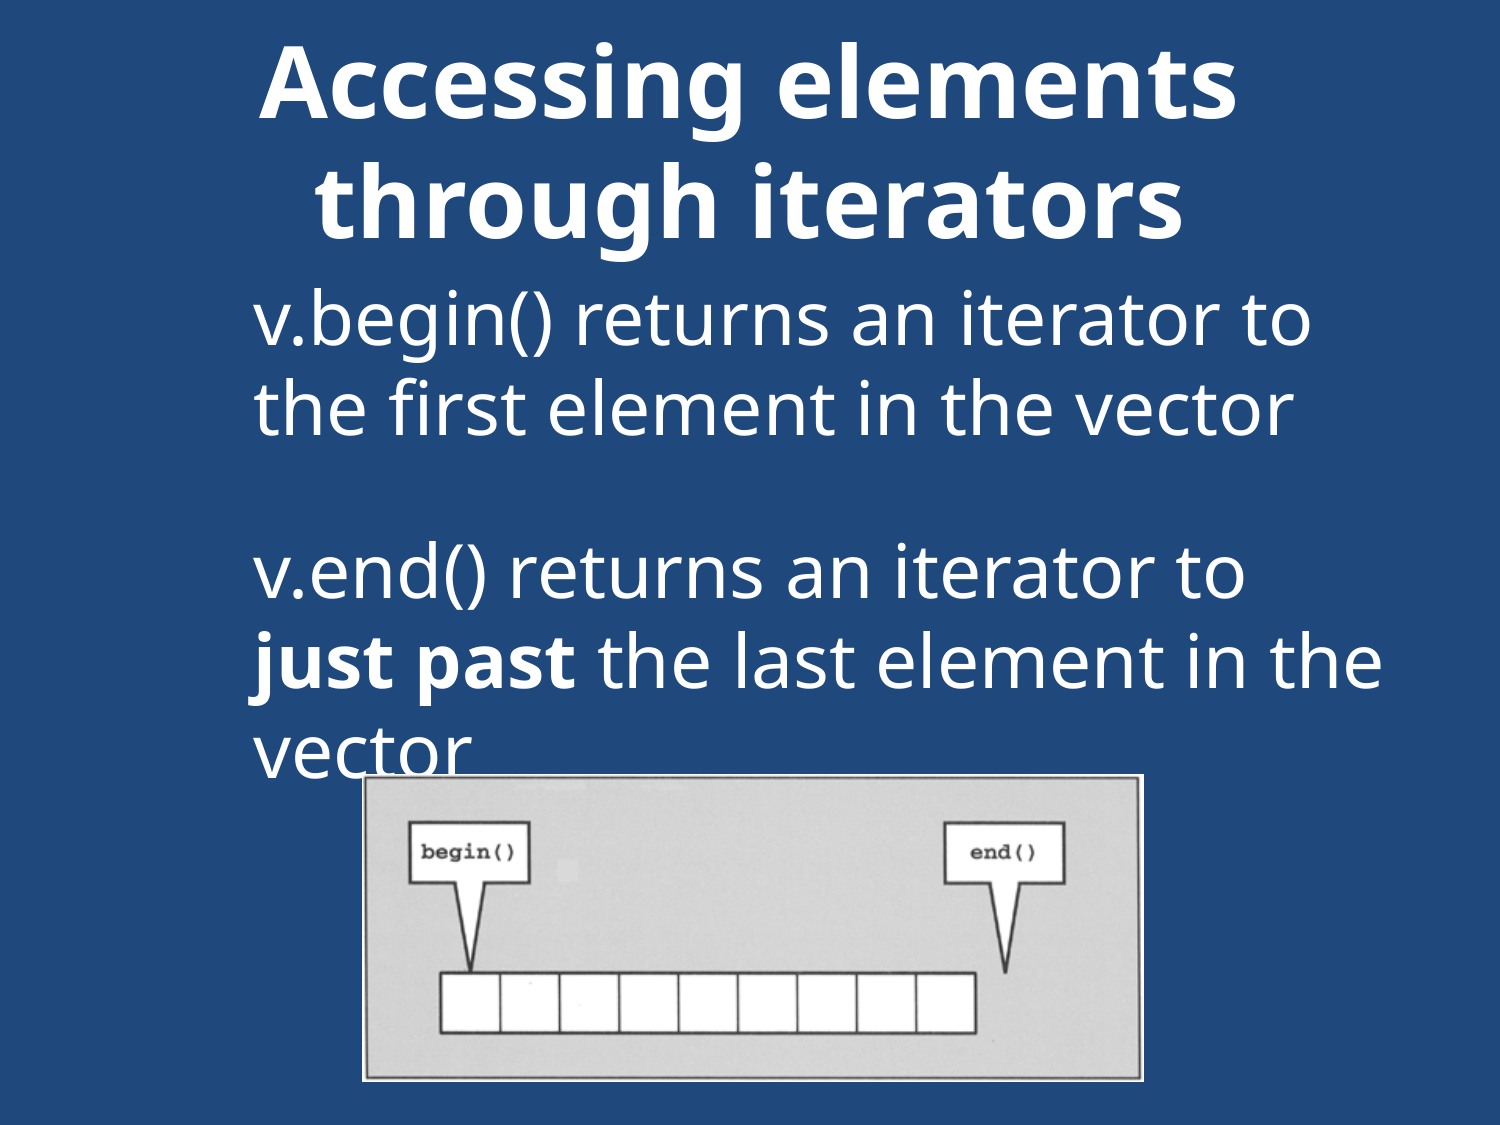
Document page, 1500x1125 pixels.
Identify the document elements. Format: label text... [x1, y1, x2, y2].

list v.begin() returns an iterator to the first element in the vector v.end() returns an iterator to just past the last element in the vector [75, 262, 1425, 1088]
title Accessing elements through iterators [75, 45, 1425, 233]
picture [362, 774, 1144, 1082]
